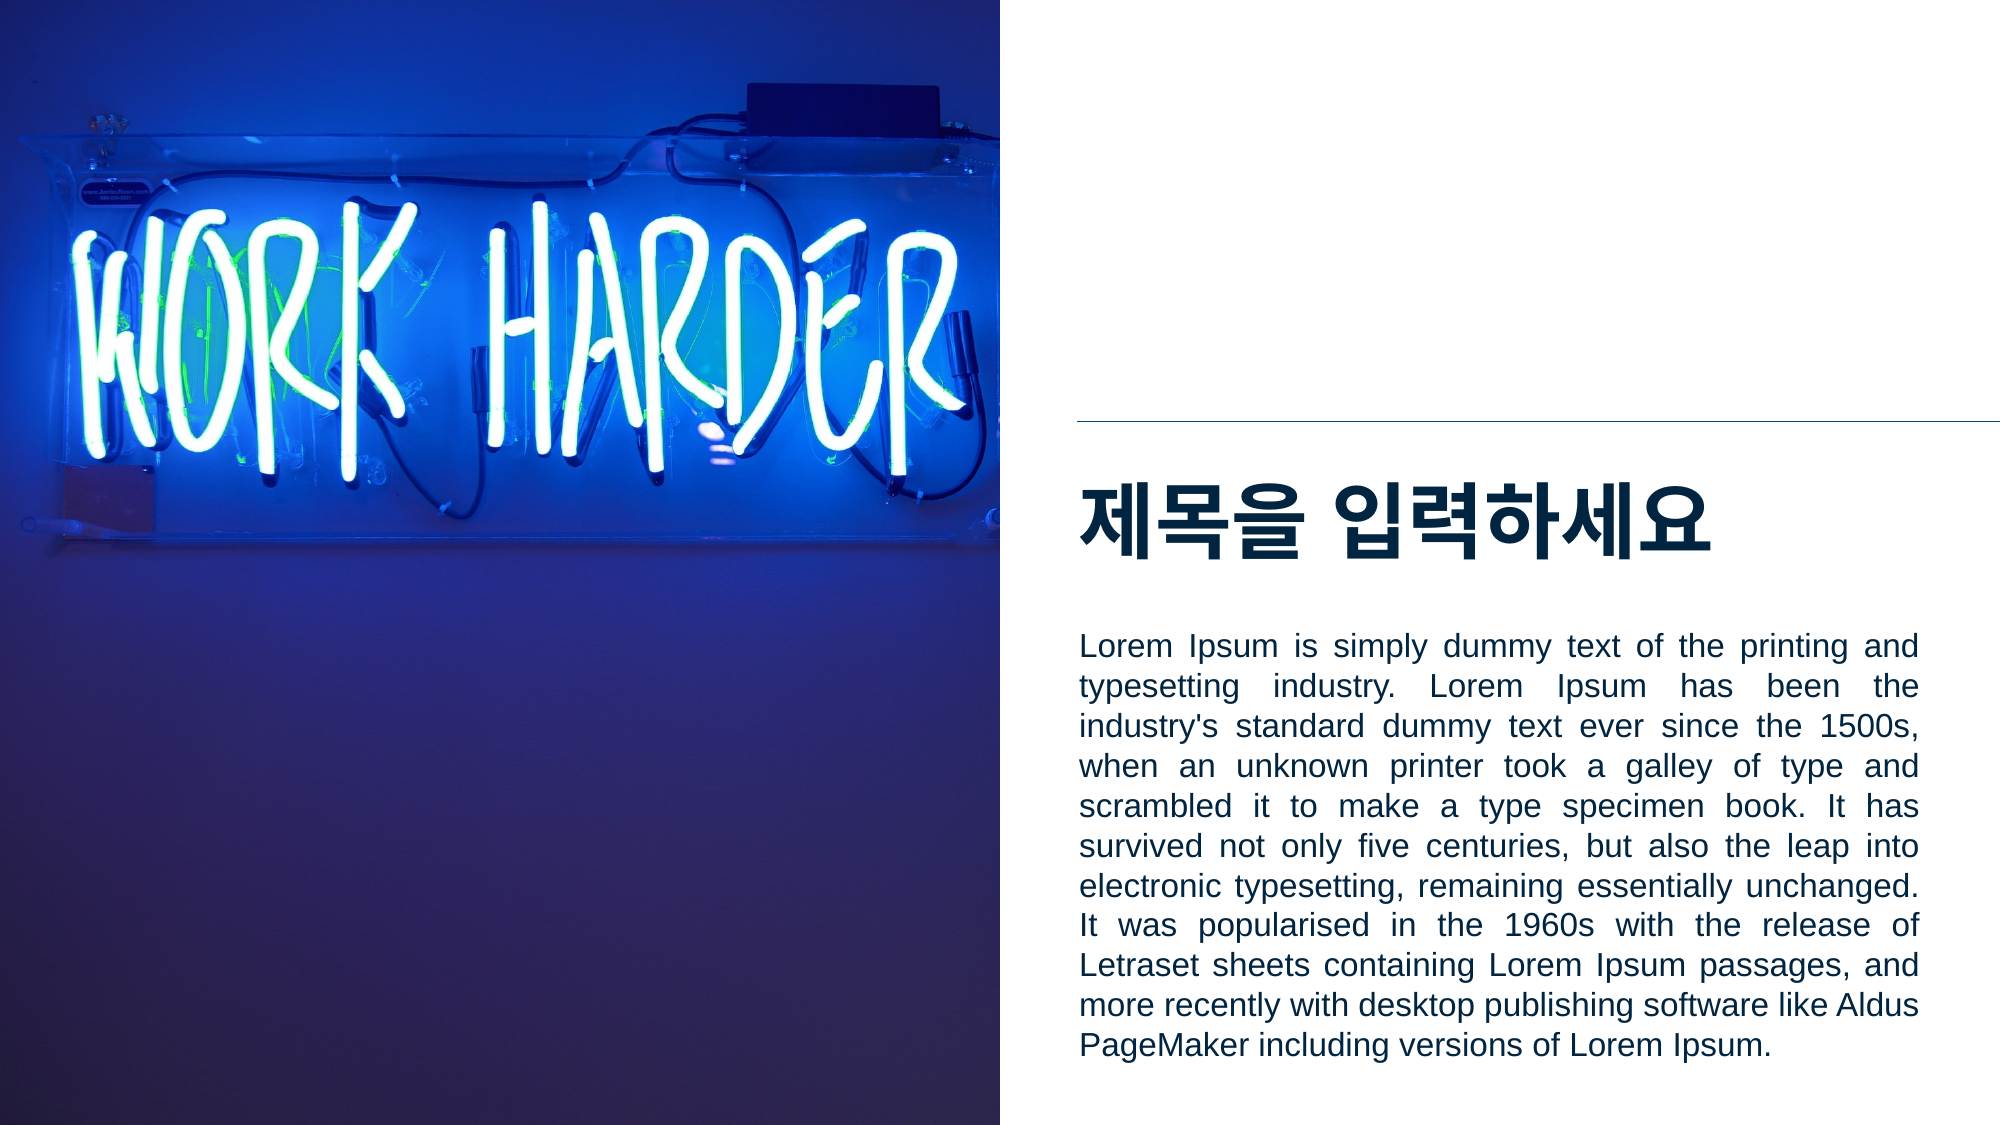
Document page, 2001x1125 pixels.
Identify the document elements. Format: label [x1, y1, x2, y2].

picture [0, 0, 1000, 1125]
text_box [1064, 421, 2000, 1077]
